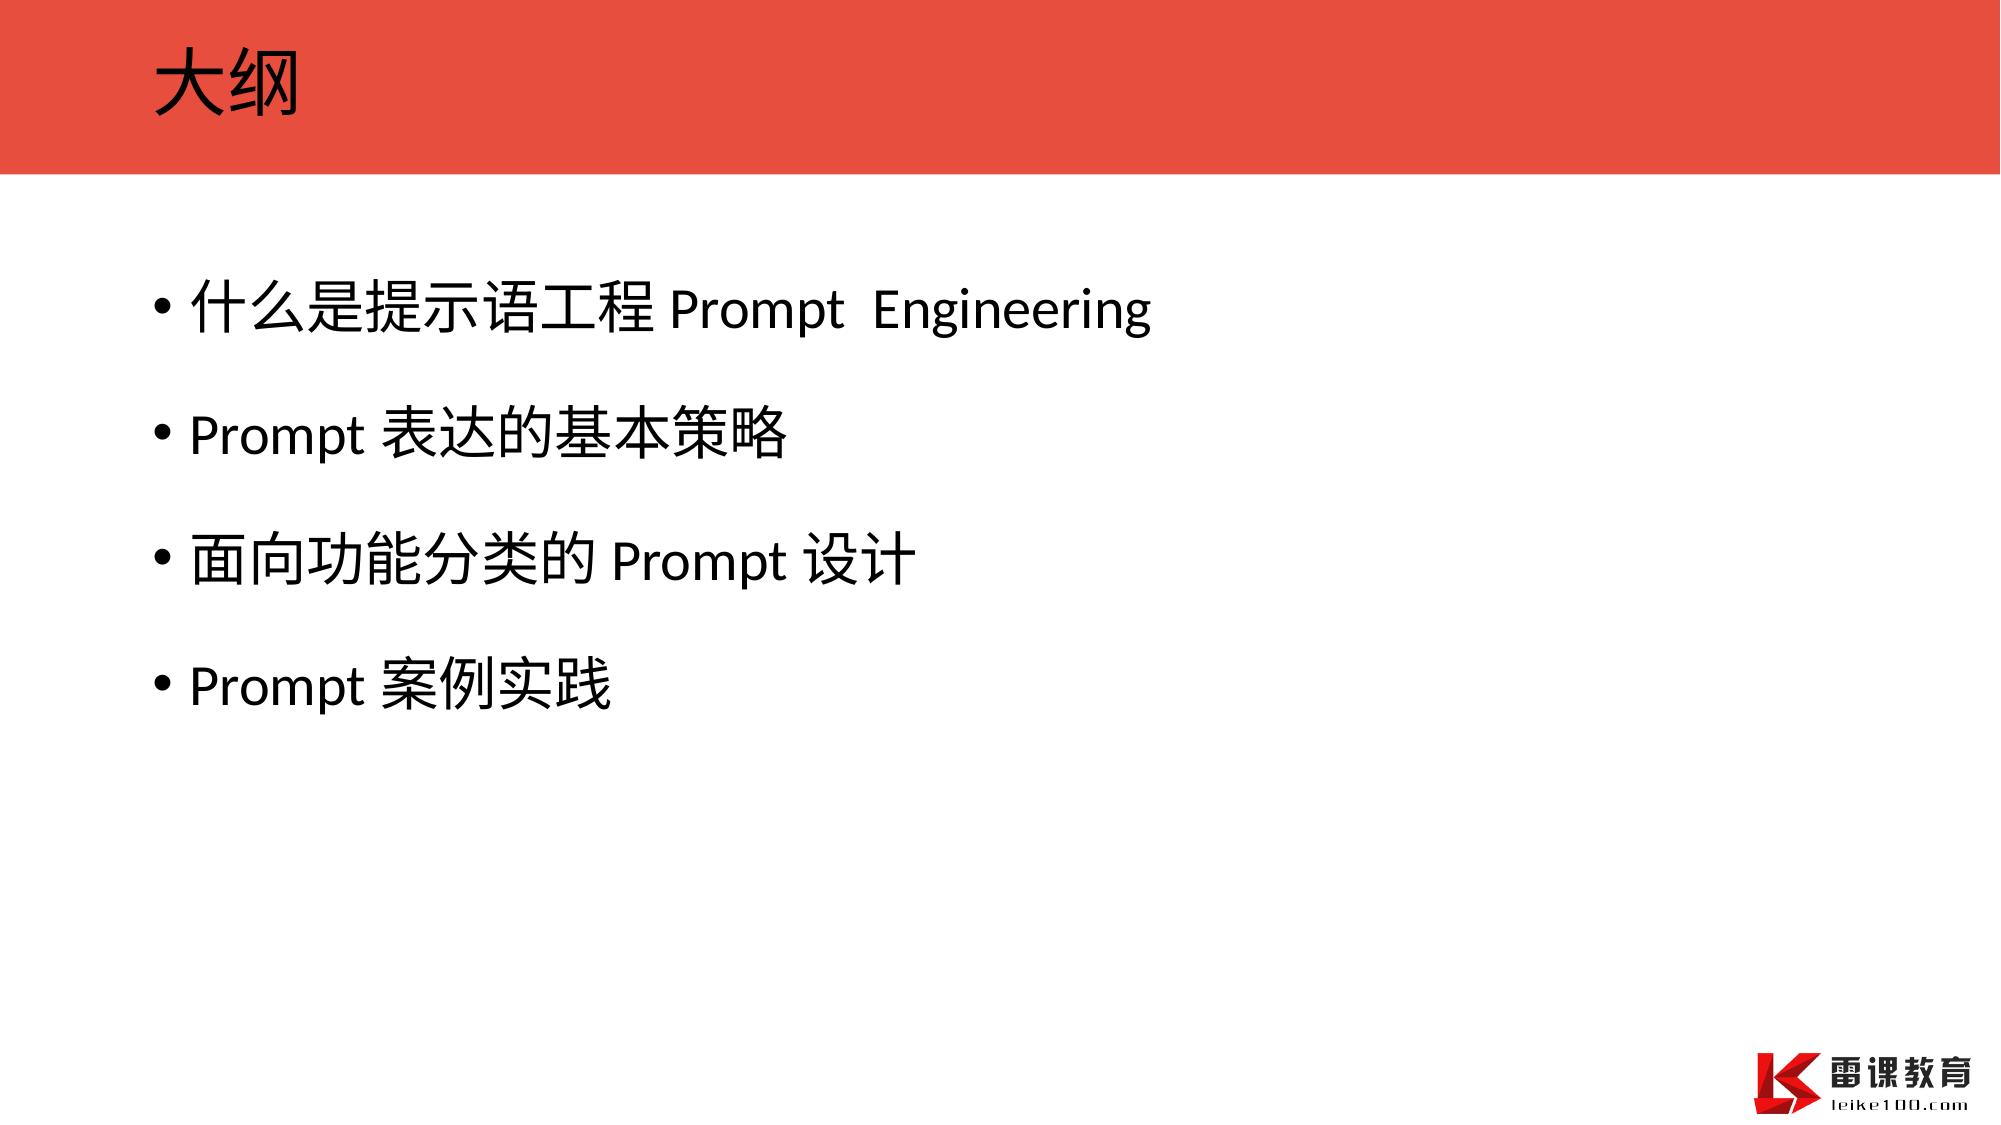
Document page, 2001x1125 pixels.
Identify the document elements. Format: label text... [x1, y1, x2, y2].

picture [1753, 1053, 1971, 1114]
title 大纲 [137, 14, 1863, 159]
list 什么是提示语工程Prompt Engineering Prompt表达的基本策略 面向功能分类的Prompt设计 Prompt案例实践 [137, 228, 1863, 1014]
